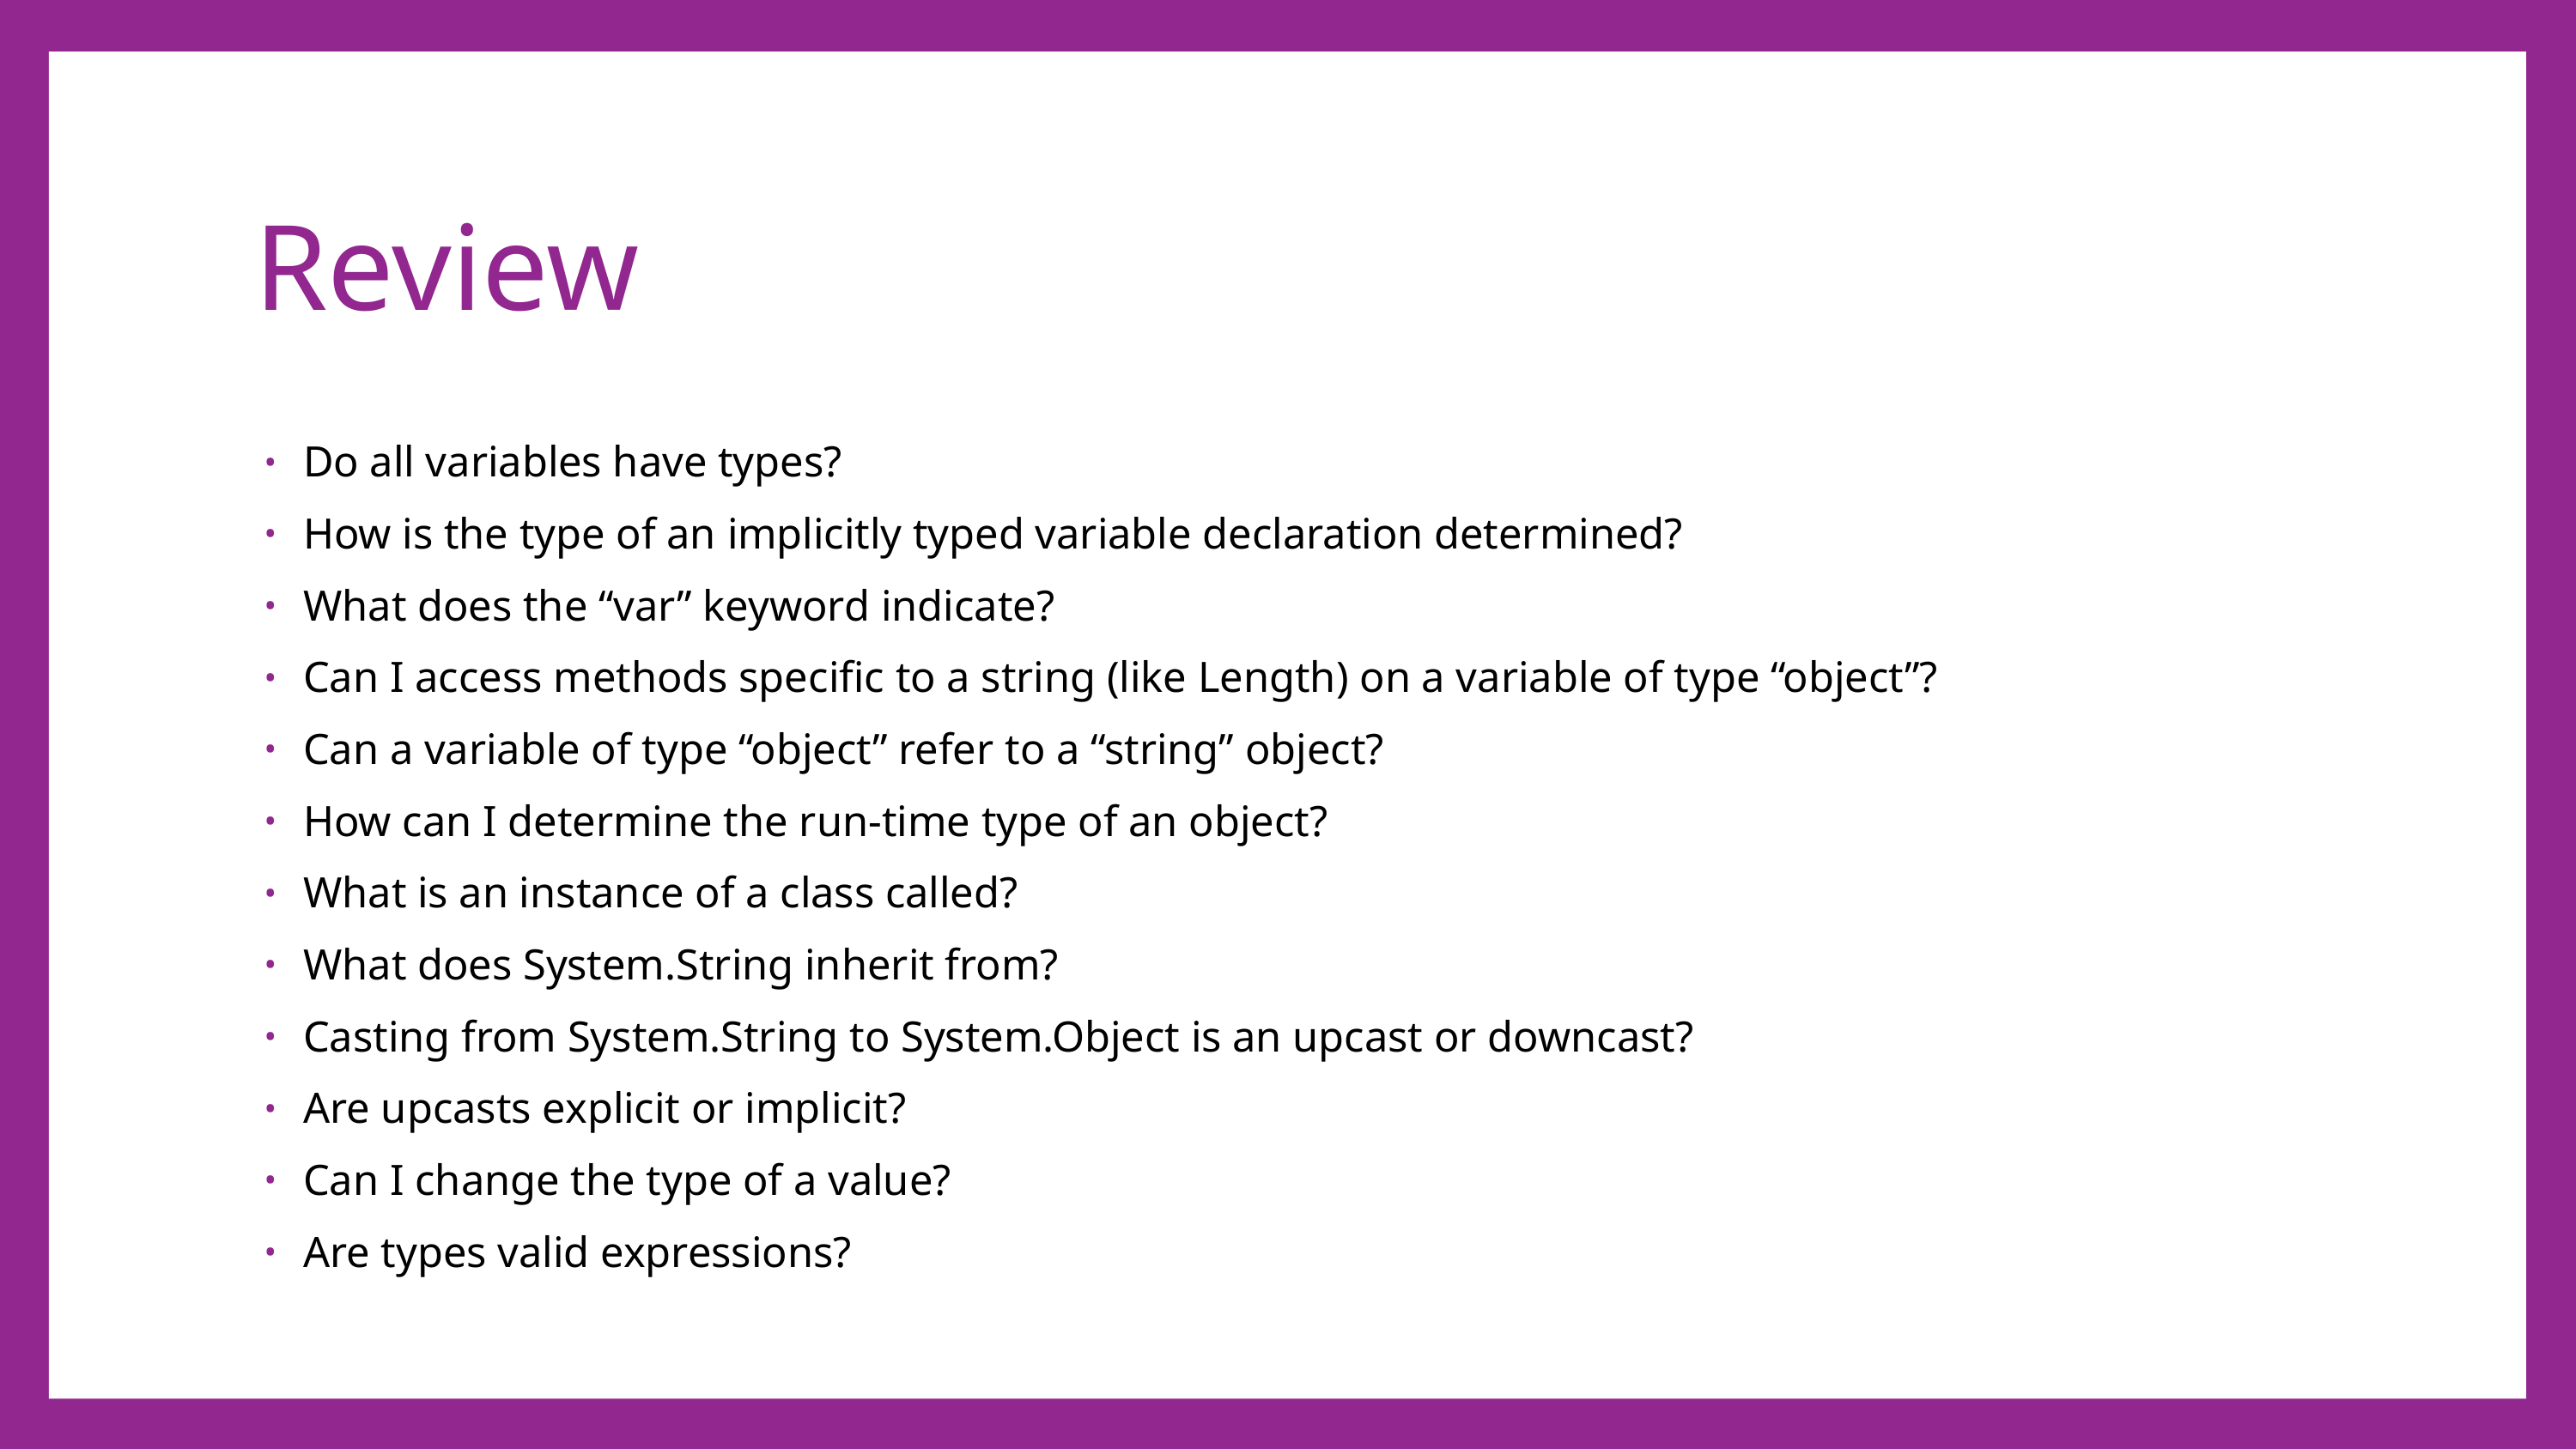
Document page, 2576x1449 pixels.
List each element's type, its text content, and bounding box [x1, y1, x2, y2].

list Do all variables have types? How is the type of an implicitly typed variable declaration determined? What does the “var” keyword indicate? Can I access methods specific to a string (like Length) on a variable of type “object”? Can a variable of type “object” refer to a “string” object? How can I determine the run-time type of an object? What is an instance of a class called? What does System.String inherit from? Casting from System.String to System.Object is an upcast or downcast? Are upcasts explicit or implicit? Can I change the type of a value? Are types valid expressions? [241, 434, 2328, 1288]
title Review [241, 129, 2329, 415]
